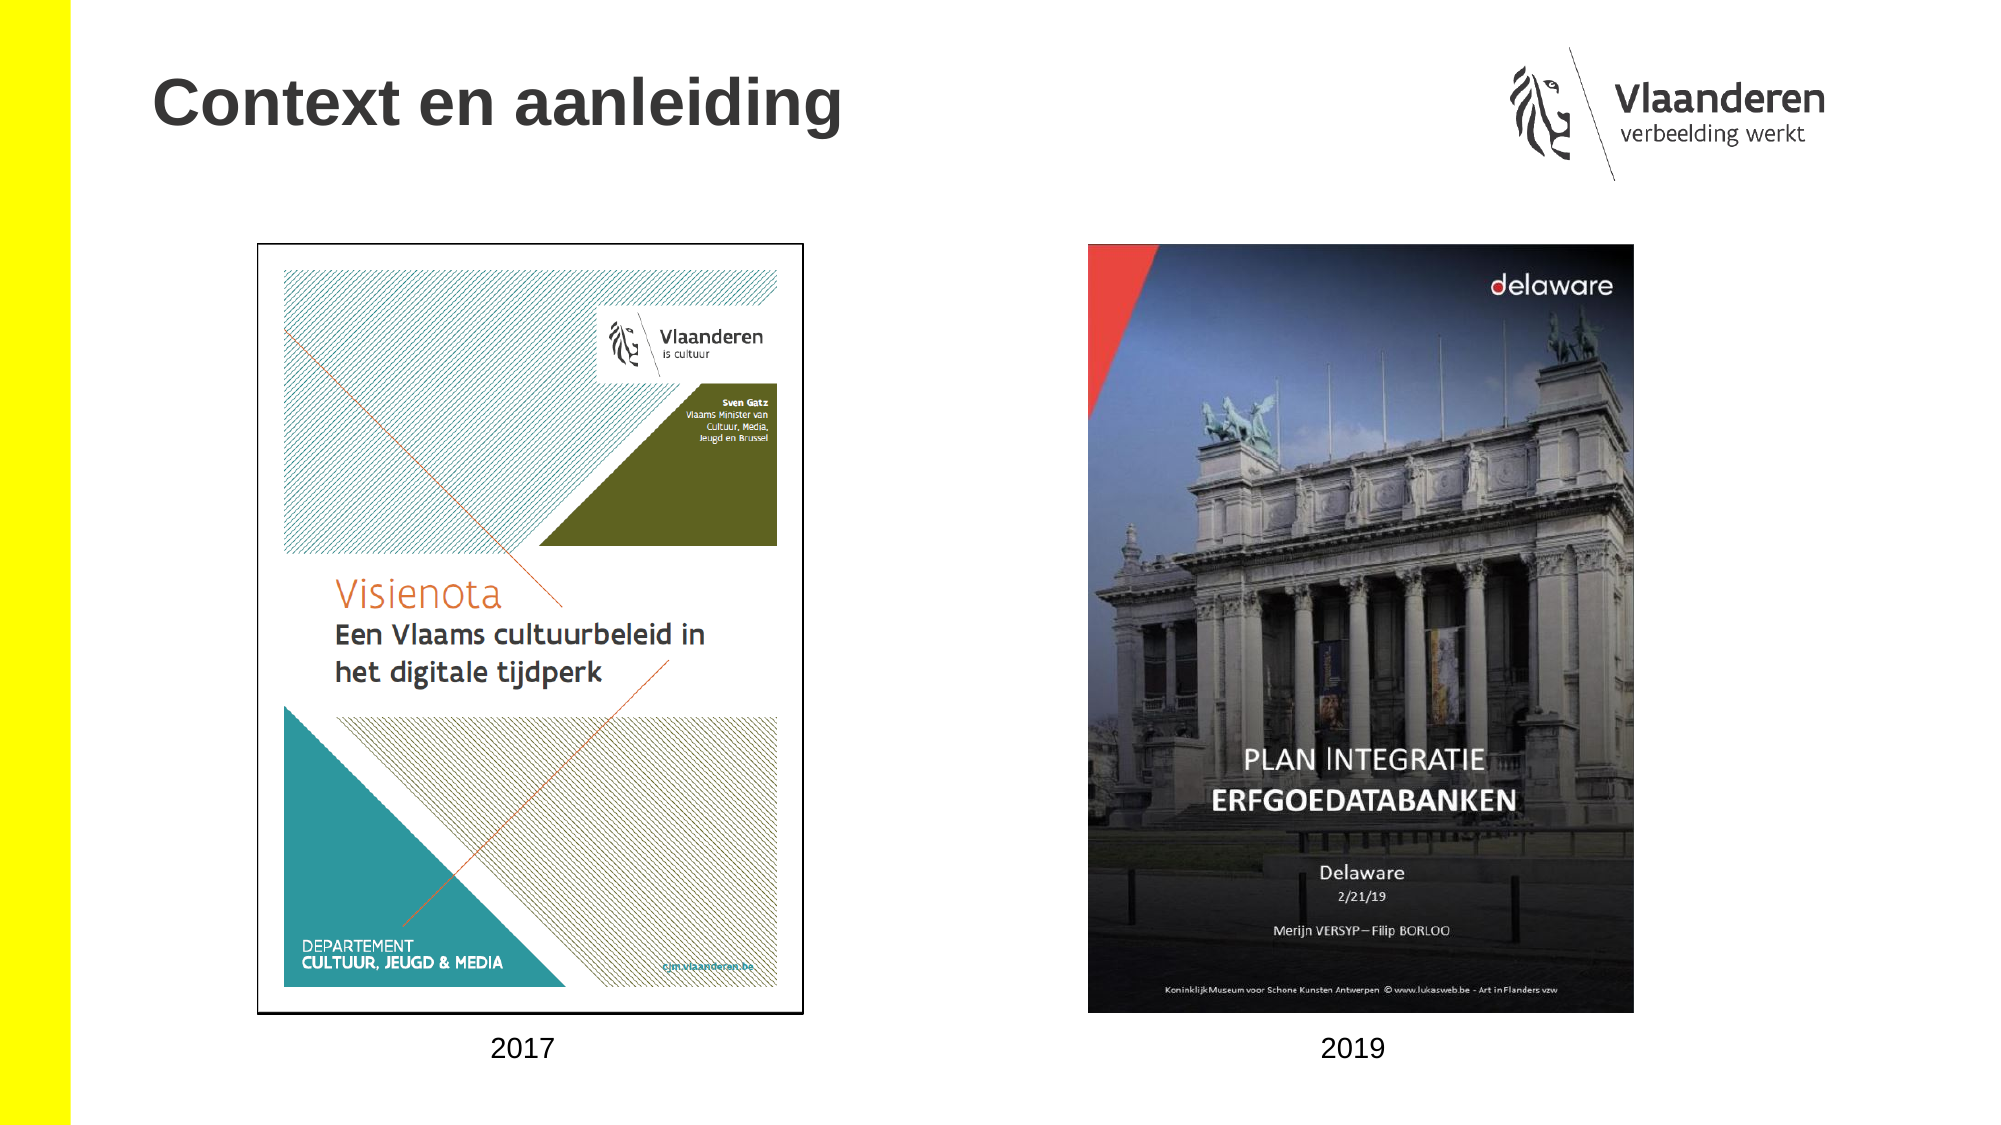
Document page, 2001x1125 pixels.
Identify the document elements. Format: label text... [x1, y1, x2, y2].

text_box 2017 [475, 1023, 585, 1072]
title Context en aanleiding [137, 59, 1863, 222]
picture [1088, 243, 1635, 1014]
picture [1510, 47, 1826, 59]
picture [257, 243, 803, 1014]
text_box 2019 [1305, 1023, 1418, 1072]
